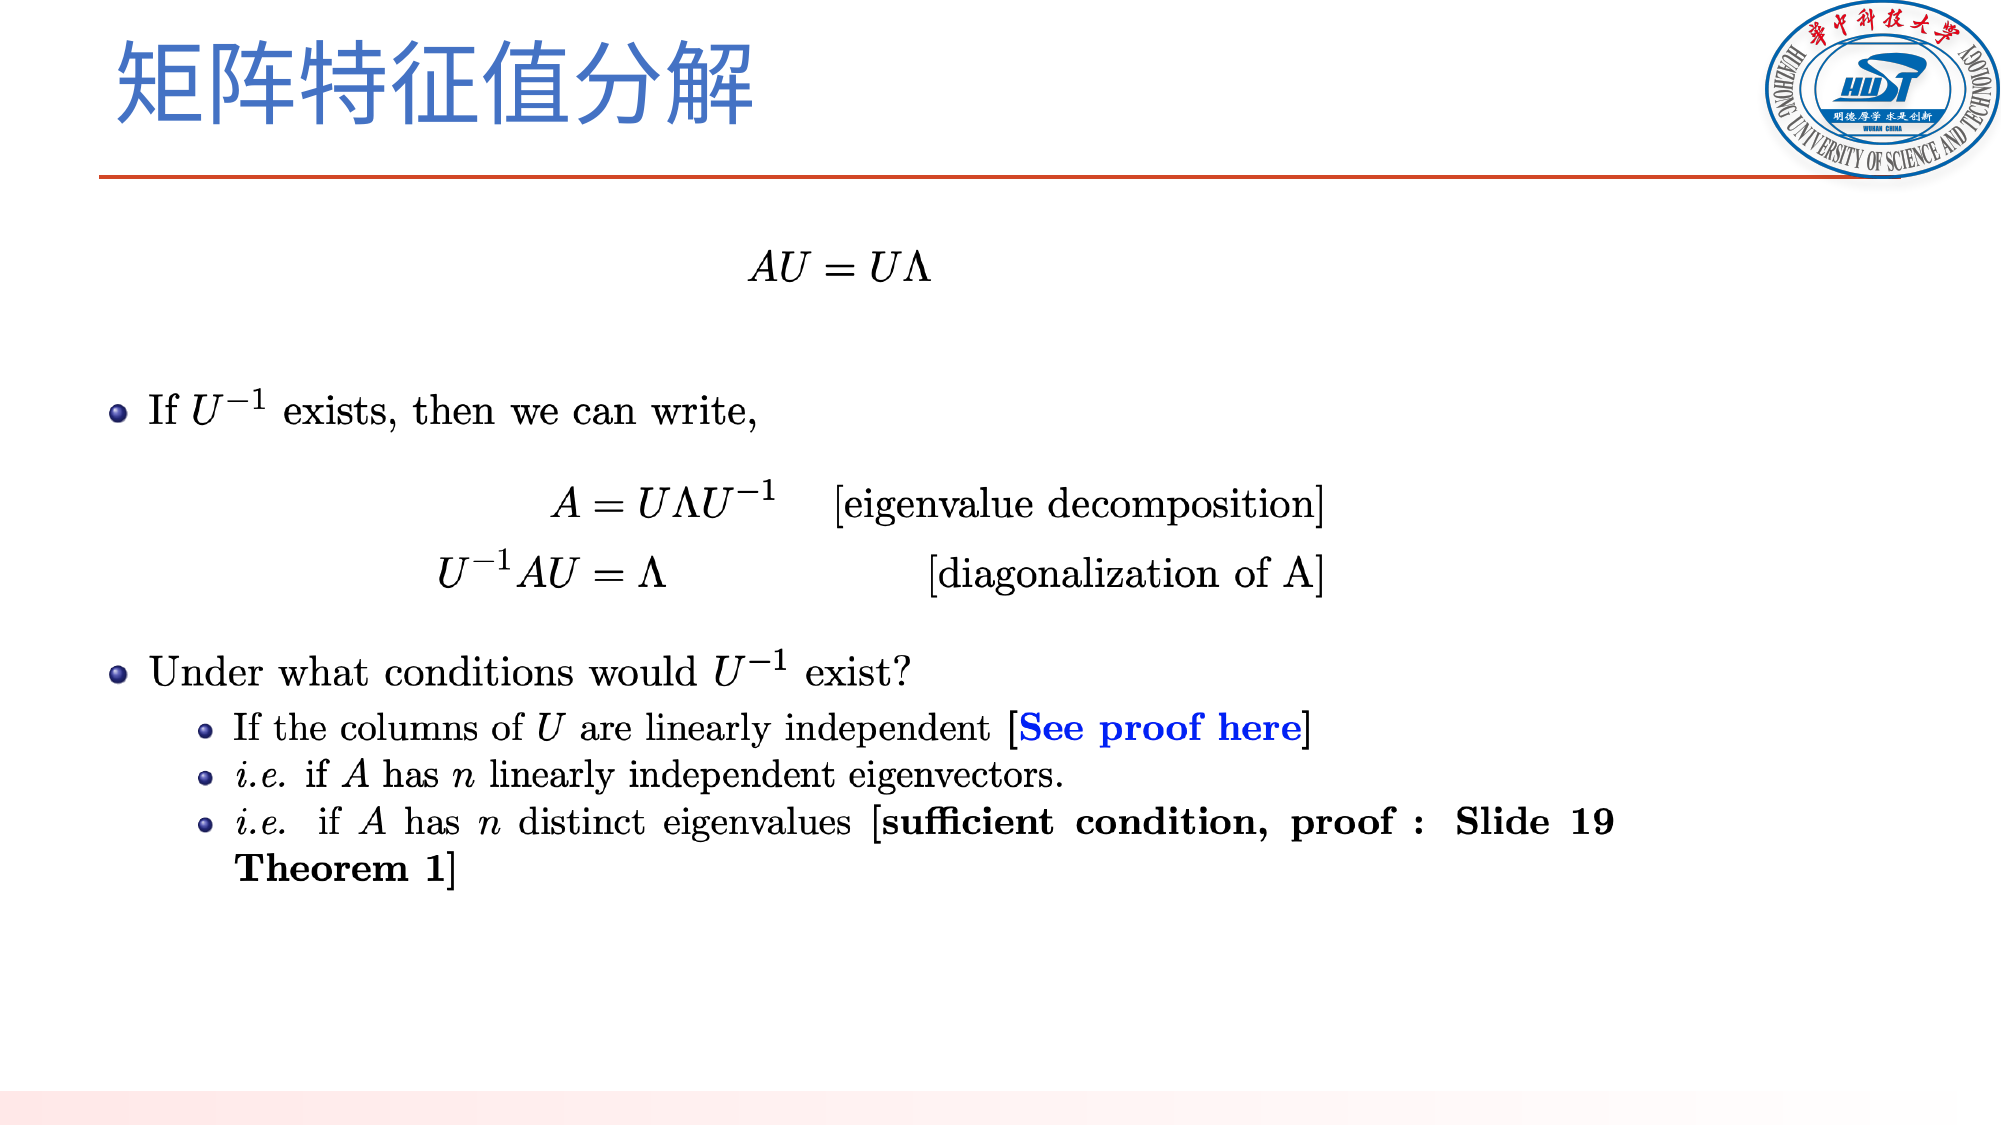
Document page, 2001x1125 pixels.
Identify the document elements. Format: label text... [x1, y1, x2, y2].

picture [1765, 0, 2000, 179]
picture [99, 231, 1626, 904]
title 矩阵特征值分解 [99, 0, 1825, 177]
